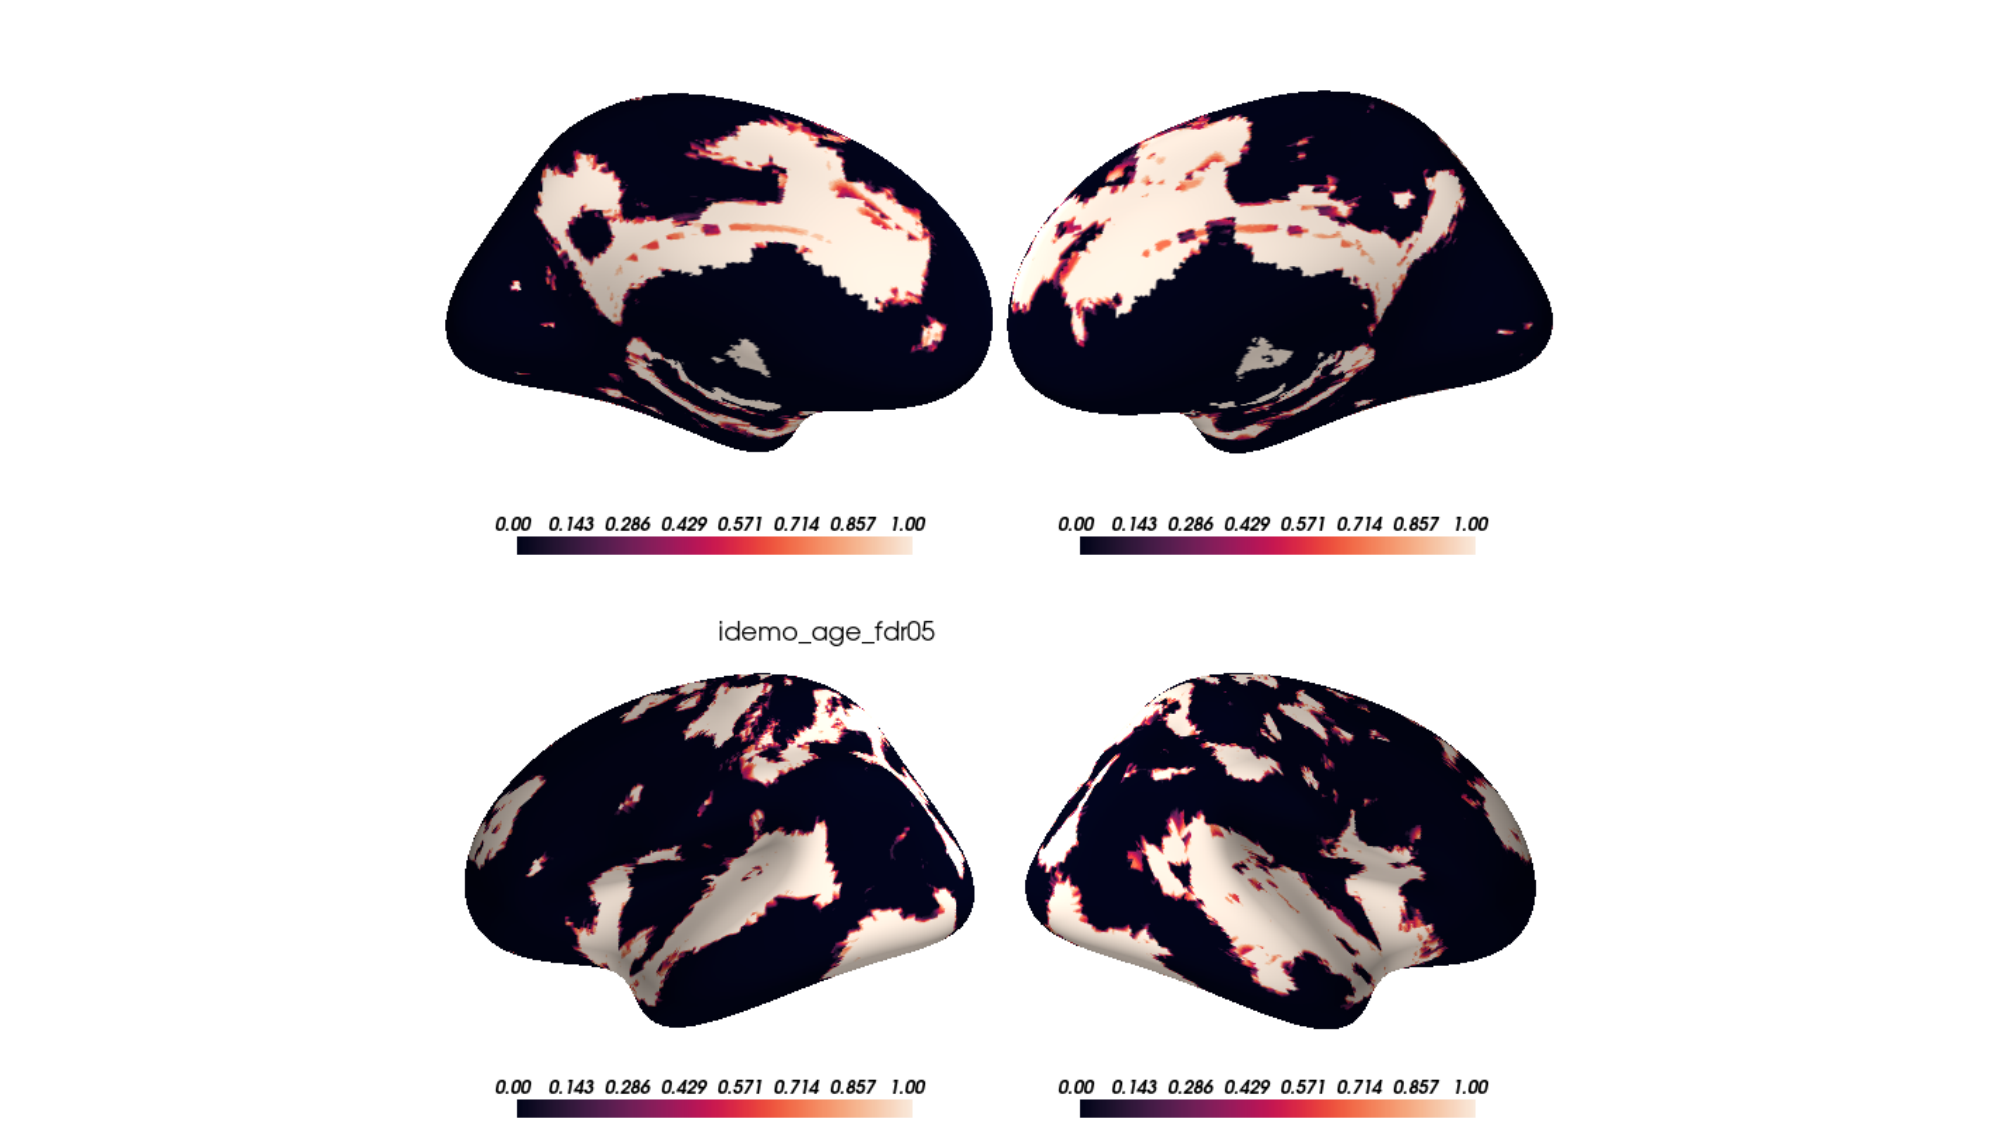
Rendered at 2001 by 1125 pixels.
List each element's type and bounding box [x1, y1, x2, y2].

picture [437, 0, 1563, 1125]
